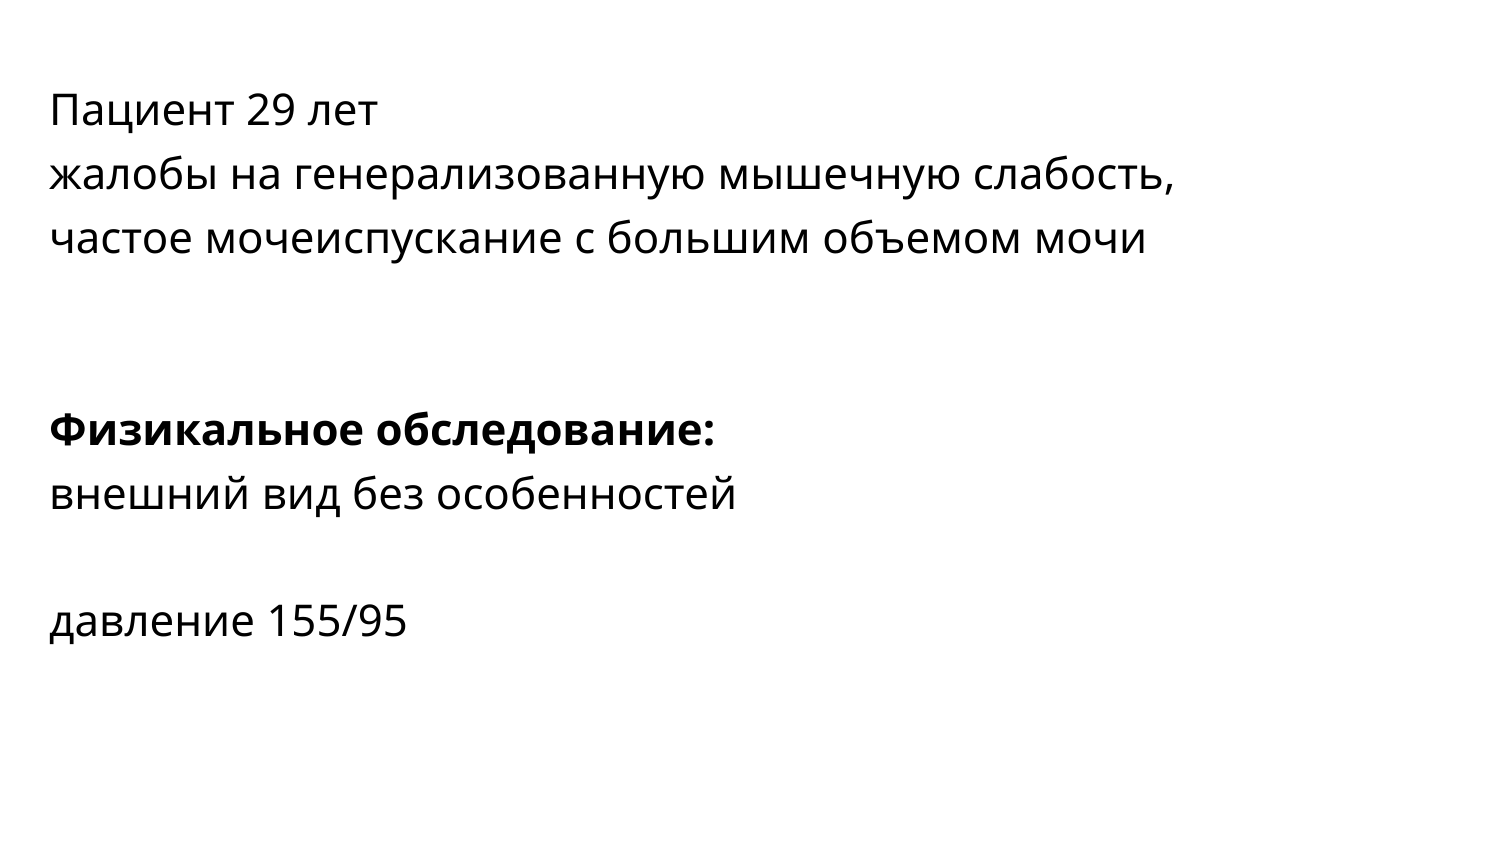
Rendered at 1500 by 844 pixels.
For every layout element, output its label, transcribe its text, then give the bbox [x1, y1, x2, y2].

subtitle Пациент 29 лет жалобы на генерализованную мышечную слабость, частое мочеиспускание с большим объемом мочи Физикальное обследование: внешний вид без особенностей давление 155/95 [37, 13, 1453, 807]
